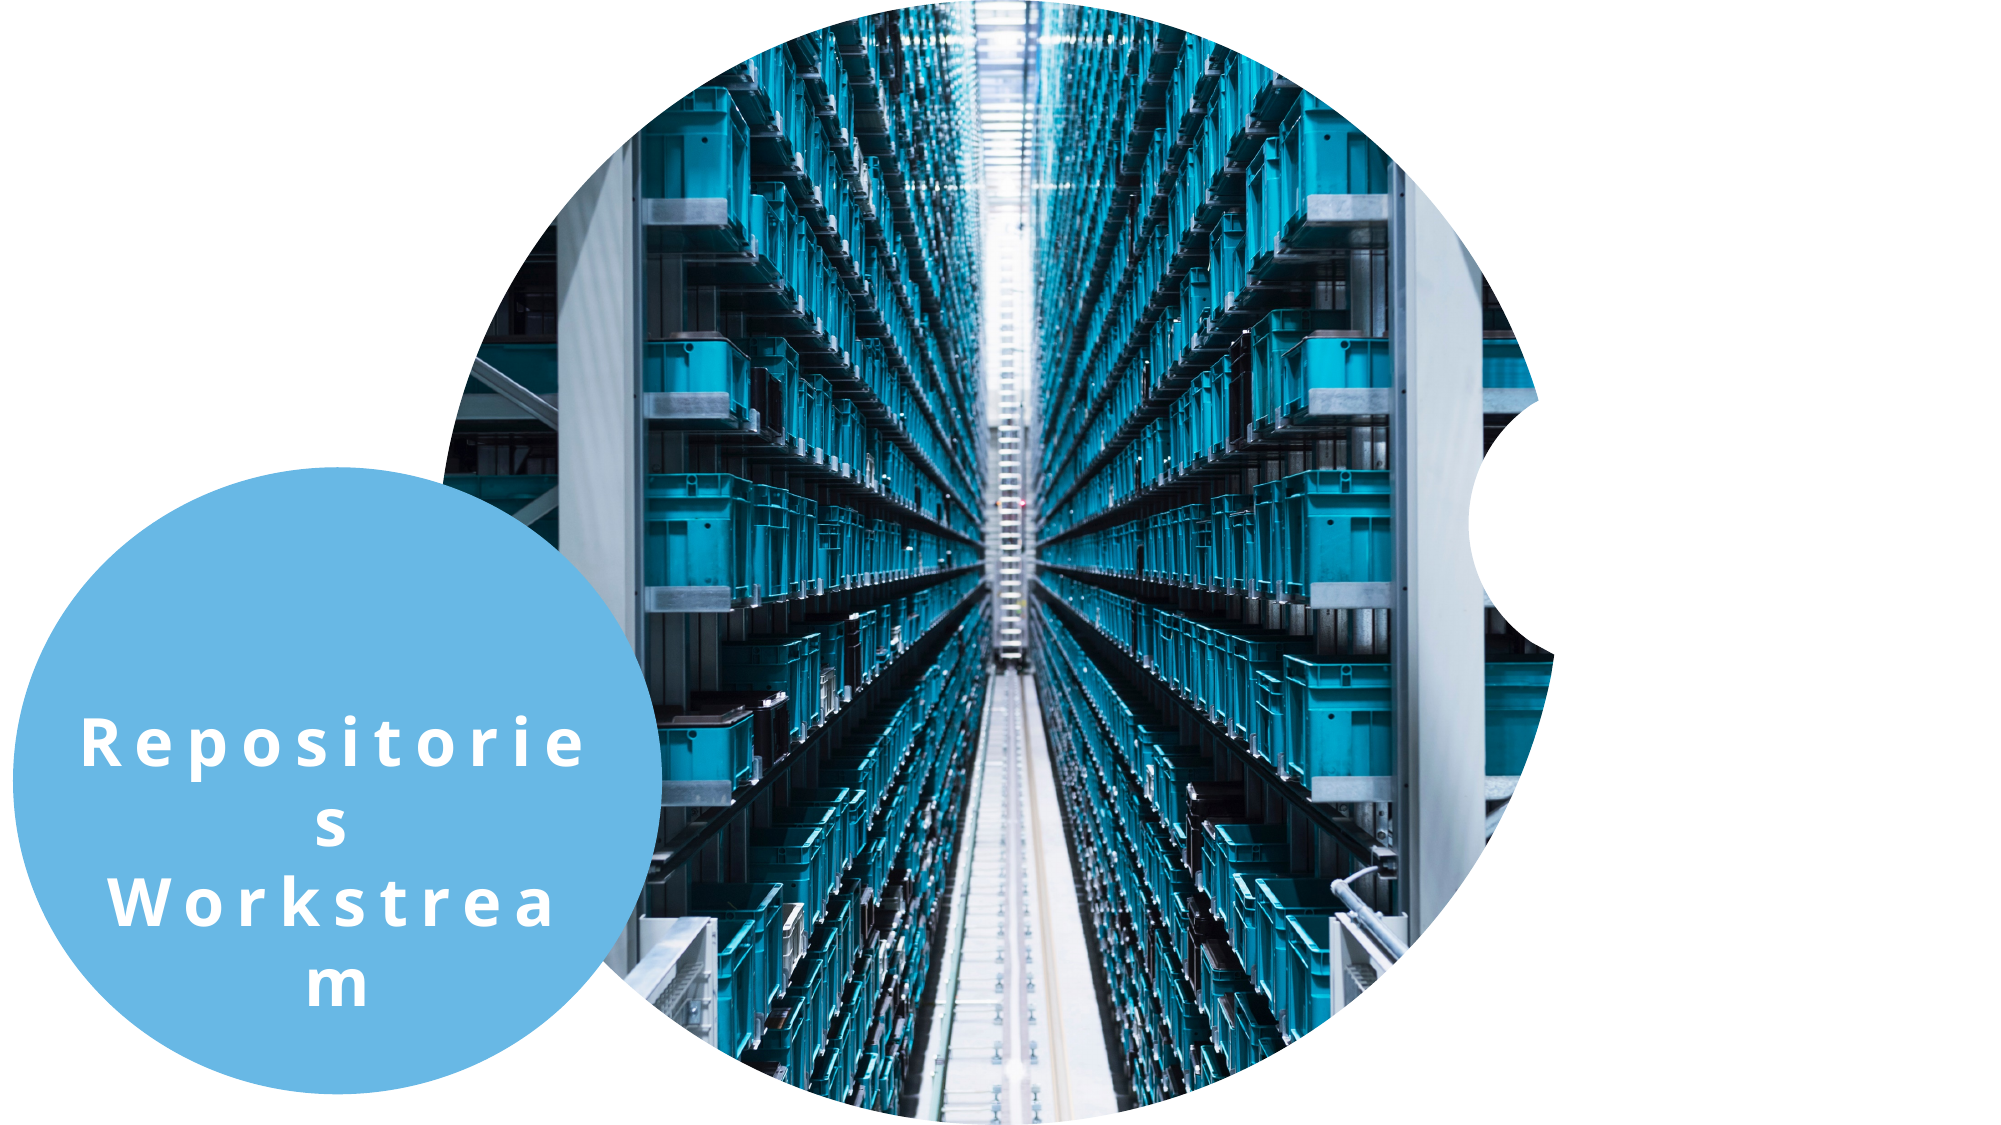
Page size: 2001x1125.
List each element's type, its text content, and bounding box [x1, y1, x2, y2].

text_box [134, 1027, 437, 1096]
picture [437, 0, 1555, 1125]
text_box Repositories Workstream [60, 692, 437, 1027]
text_box [11, 466, 437, 946]
